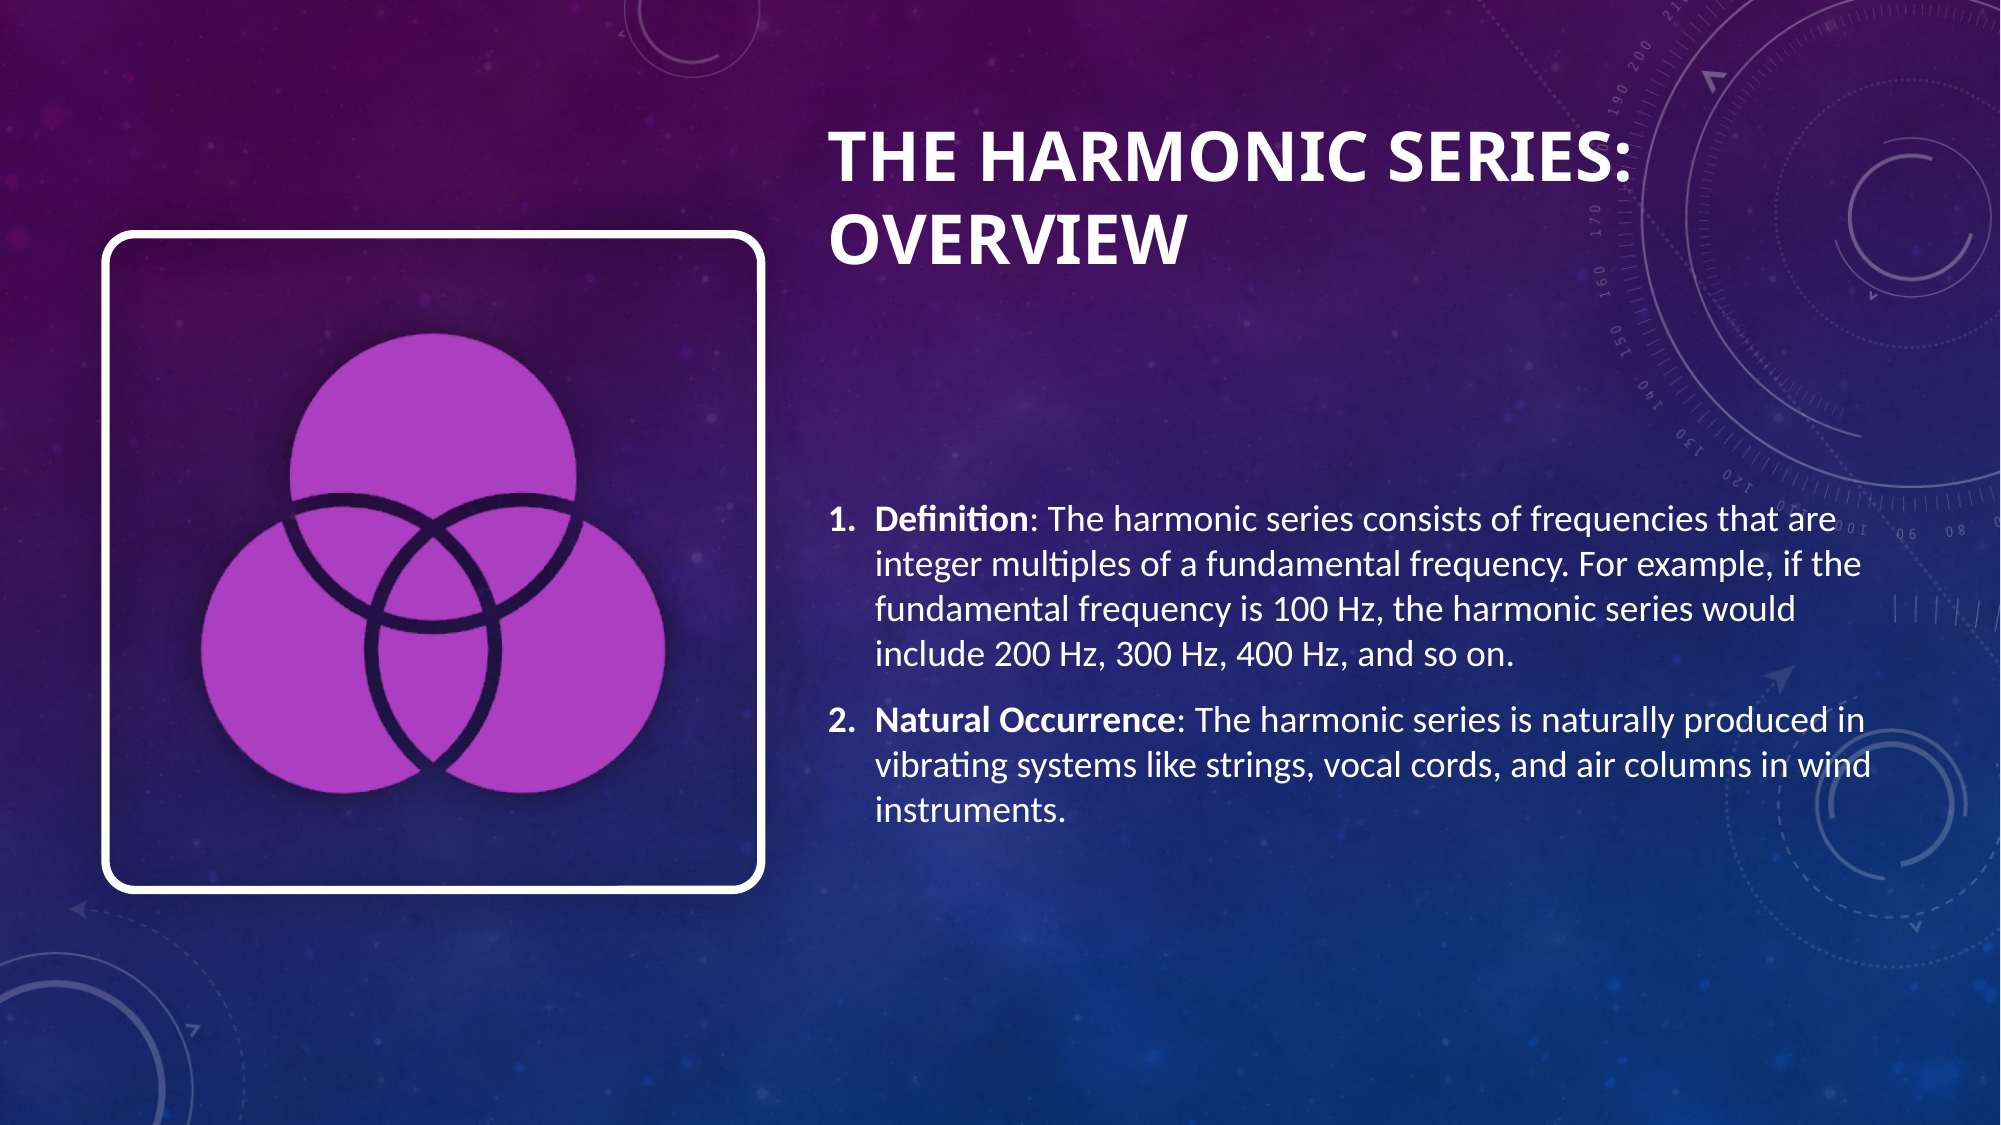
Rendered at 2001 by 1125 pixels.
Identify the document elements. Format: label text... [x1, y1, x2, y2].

list Definition: The harmonic series consists of frequencies that are integer multiples of a fundamental frequency. For example, if the fundamental frequency is 100 Hz, the harmonic series would include 200 Hz, 300 Hz, 400 Hz, and so on. Natural Occurrence: The harmonic series is naturally produced in vibrating systems like strings, vocal cords, and air columns in wind instruments. [812, 369, 1895, 1021]
picture [0, 0, 2001, 1125]
title The Harmonic Series: Overview [812, 104, 1895, 369]
